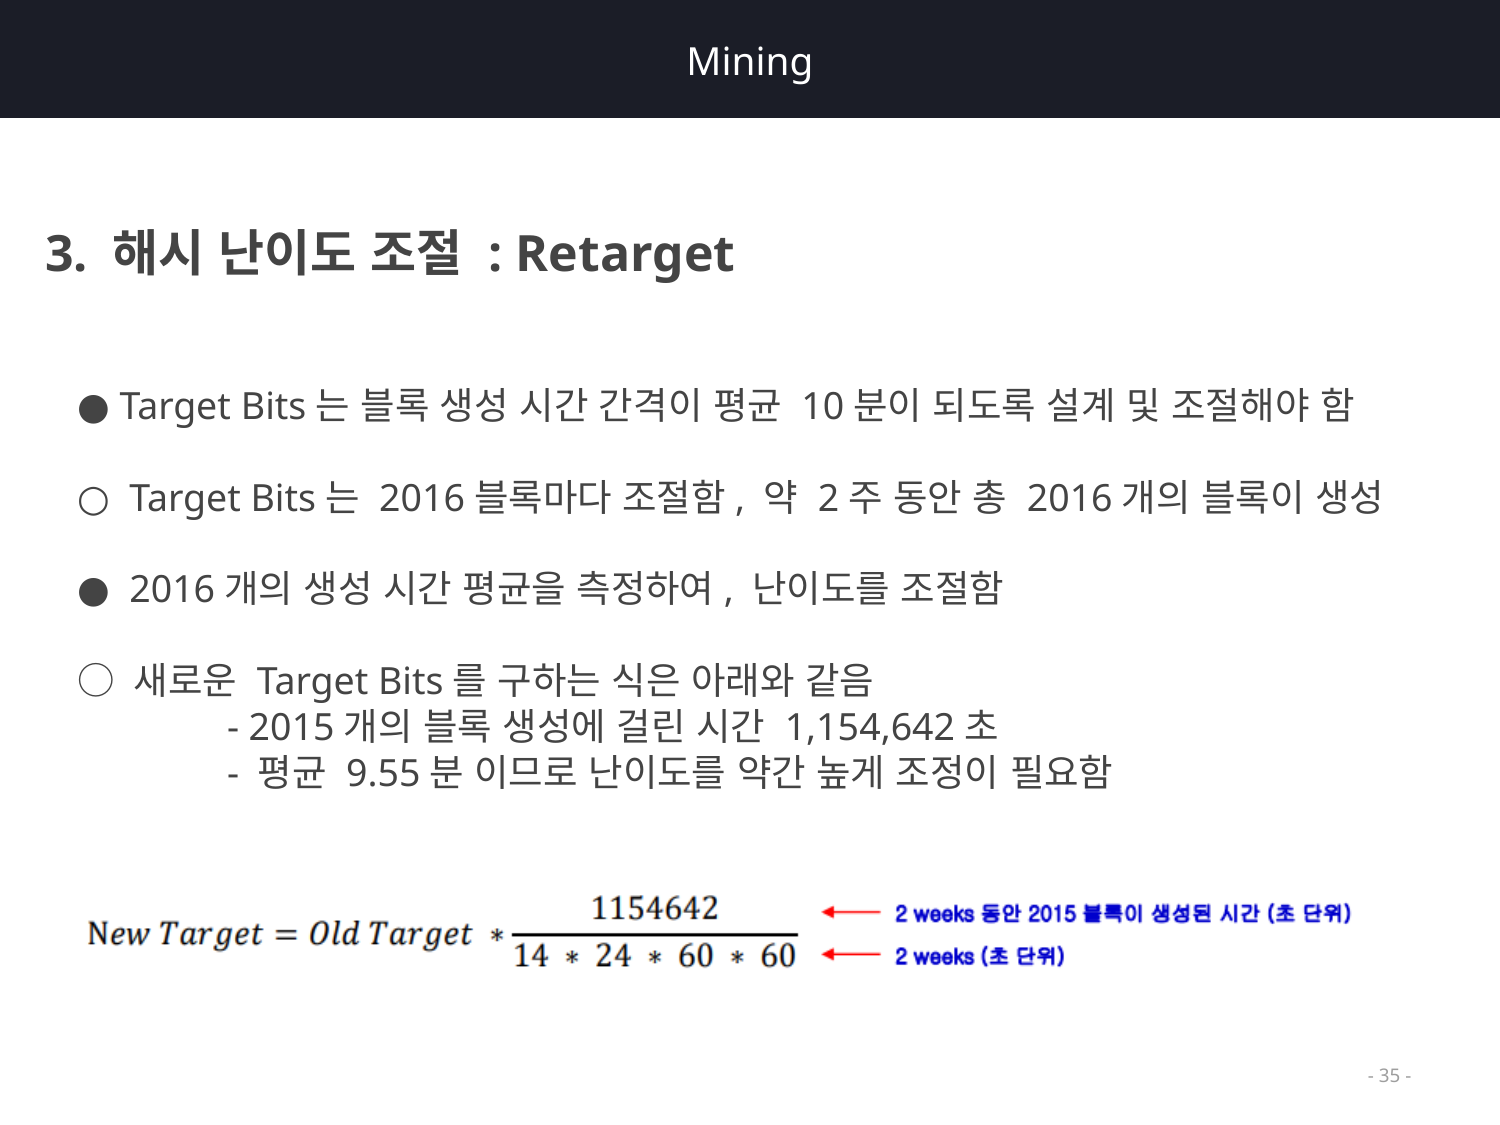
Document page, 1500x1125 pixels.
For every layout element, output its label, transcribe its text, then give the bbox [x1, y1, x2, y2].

slide_number - 35 - [1073, 1061, 1412, 1092]
text_box 3. 해시 난이도 조절 : Retarget [45, 221, 1127, 282]
picture [12, 883, 1447, 984]
title Mining [0, 40, 1500, 84]
text_box ● Target Bits는 블록 생성 시간 간격이 평균 10분이 되도록 설계 및 조절해야 함 ○ Target Bits는 2016블록마다 조절함, 약 2주 동안 총 2016개의 블록이 생성 ● 2016개의 생성 시간 평균을 측정하여, 난이도를 조절함 ○ 새로운 Target Bits를 구하는 식은 아래와 같음 - 2015개의 블록 생성에 걸린 시간 1,154,642초 - 평균 9.55분 이므로 난이도를 약간 높게 조정이 필요함 [77, 381, 1423, 840]
